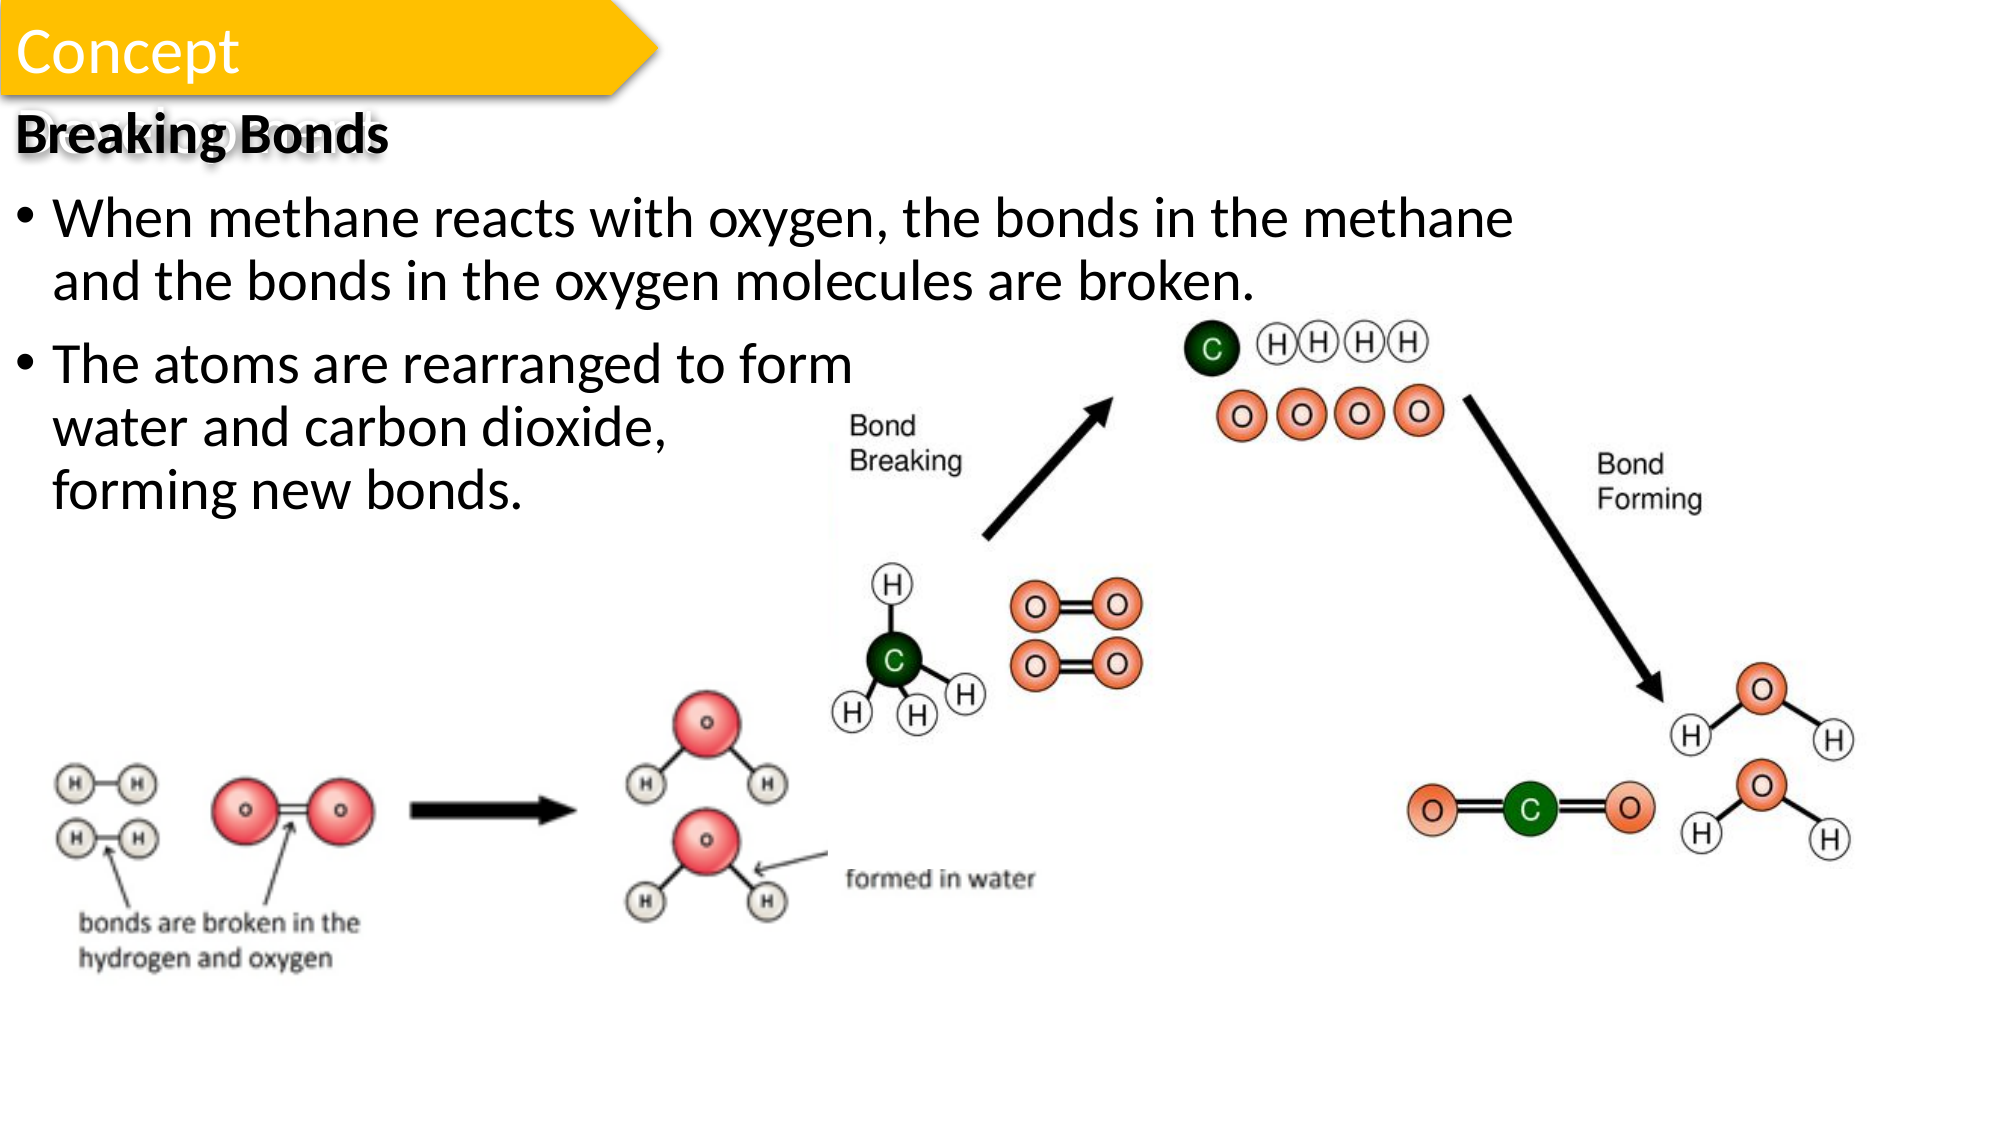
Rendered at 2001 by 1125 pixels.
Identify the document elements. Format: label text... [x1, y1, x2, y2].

text_box Concept Development [1, 0, 658, 95]
picture [39, 678, 1047, 991]
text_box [827, 297, 1872, 869]
list Breaking Bonds When methane reacts with oxygen, the bonds in the methane and the bonds in the oxygen molecules are broken. The atoms are rearranged to form water and carbon dioxide, forming new bonds. [0, 95, 1570, 784]
